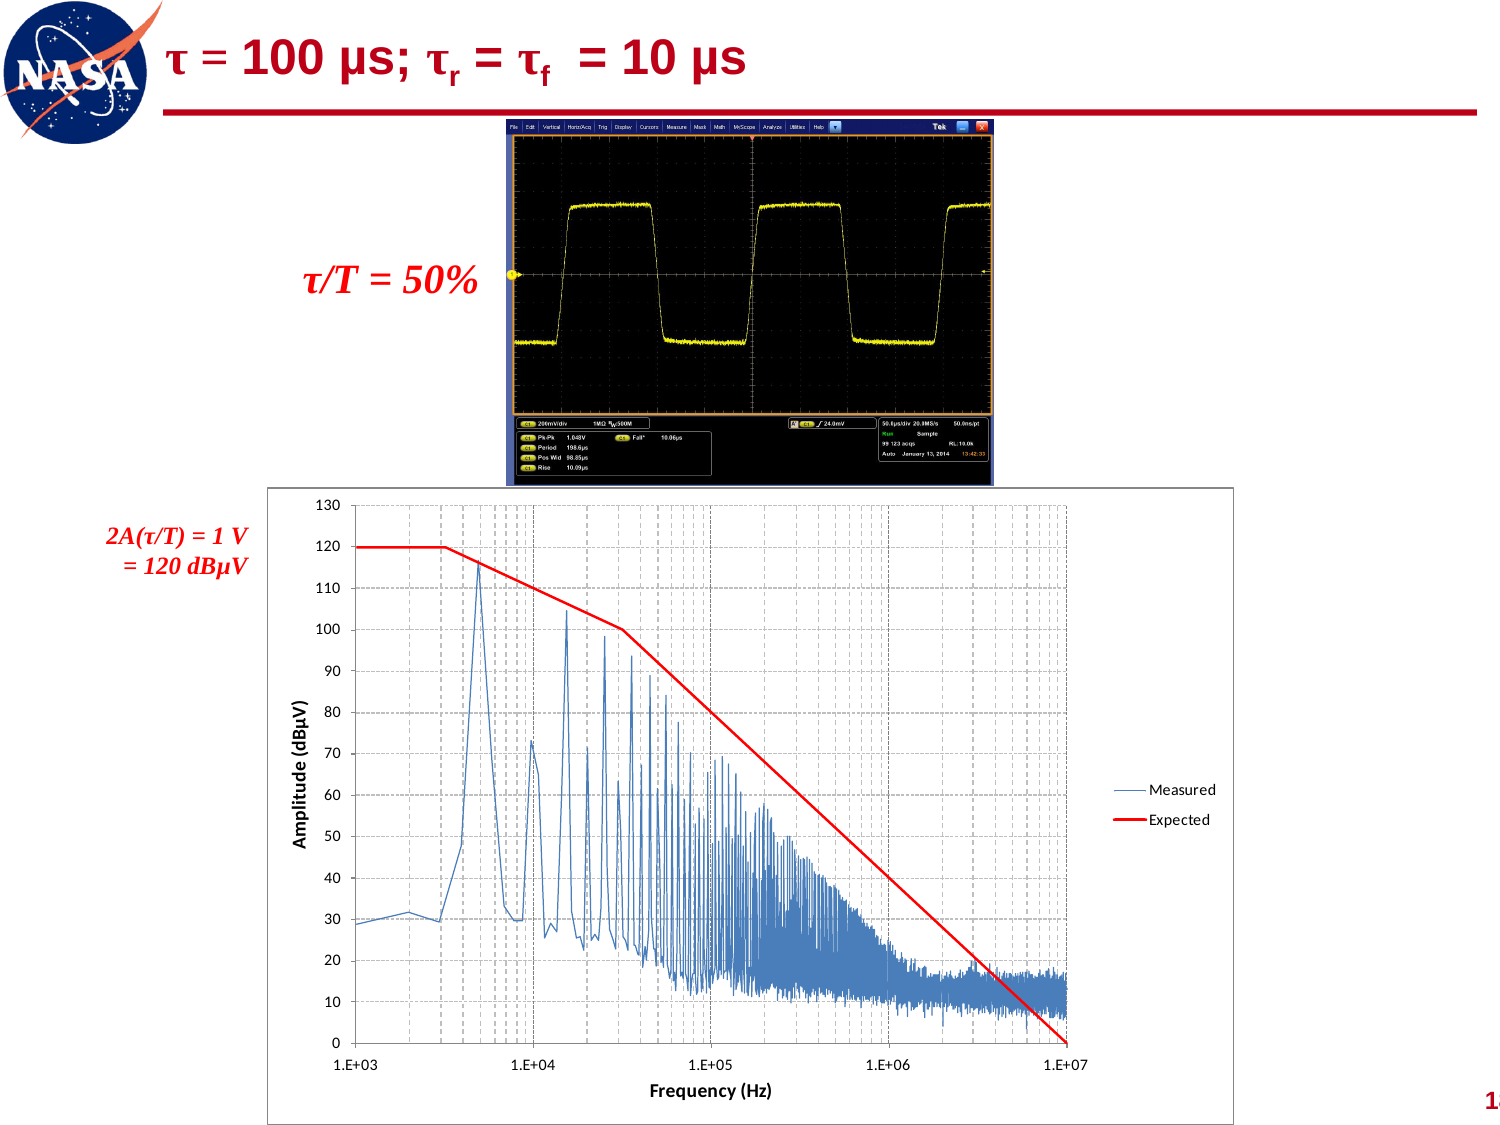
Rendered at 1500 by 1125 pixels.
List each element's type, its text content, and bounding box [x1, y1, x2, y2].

title τ = 100 µs; τr = τf = 10 µs [149, 24, 1341, 92]
picture [265, 119, 1235, 1125]
text_box τ/T = 50% [287, 244, 495, 310]
picture [0, 0, 163, 144]
text_box 2A(τ/T) = 1 V = 120 dBµV [89, 512, 260, 588]
